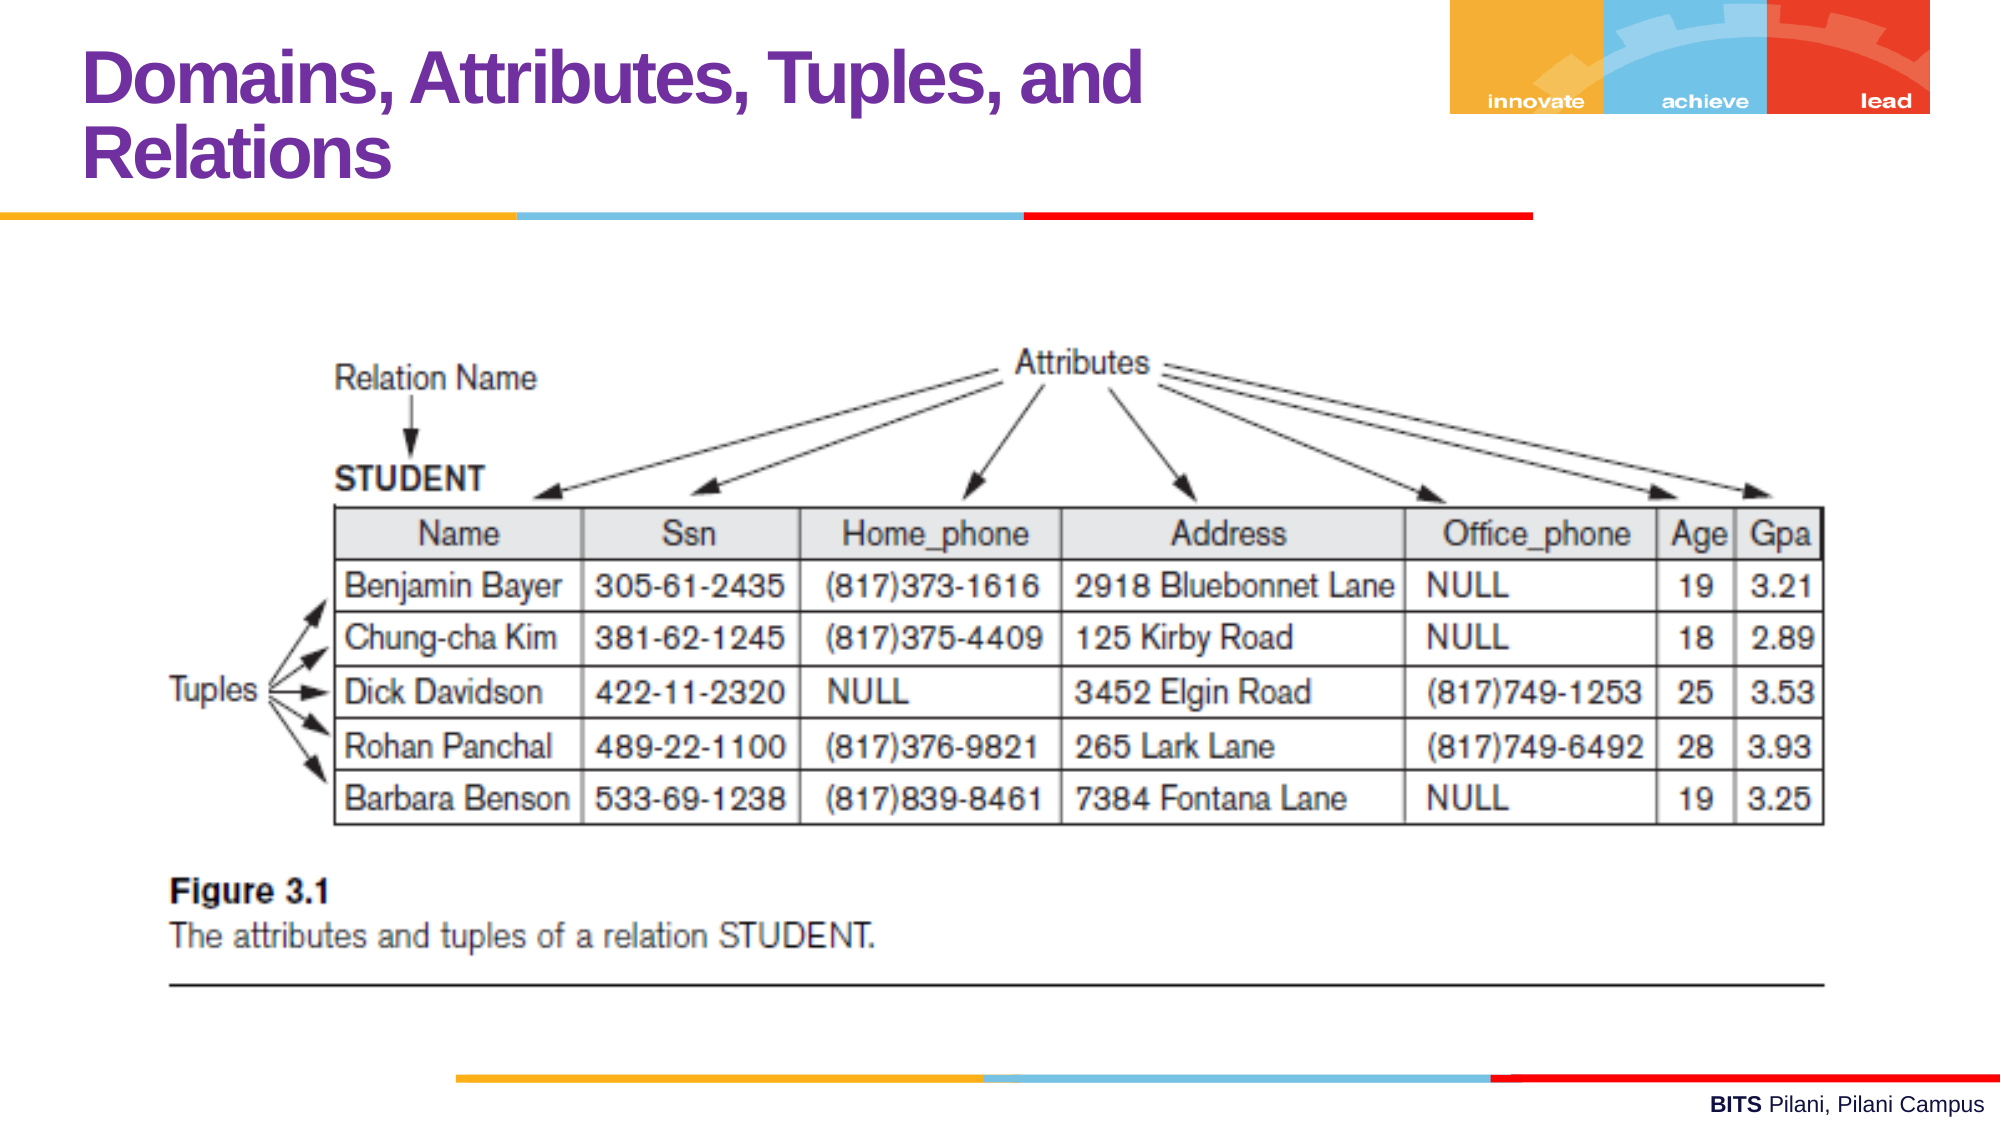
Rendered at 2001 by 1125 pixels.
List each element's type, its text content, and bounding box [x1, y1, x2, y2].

picture [149, 284, 1892, 988]
list [66, 245, 1867, 988]
list Domains, Attributes, Tuples, and Relations [66, 24, 1450, 213]
picture [1449, 0, 1930, 114]
